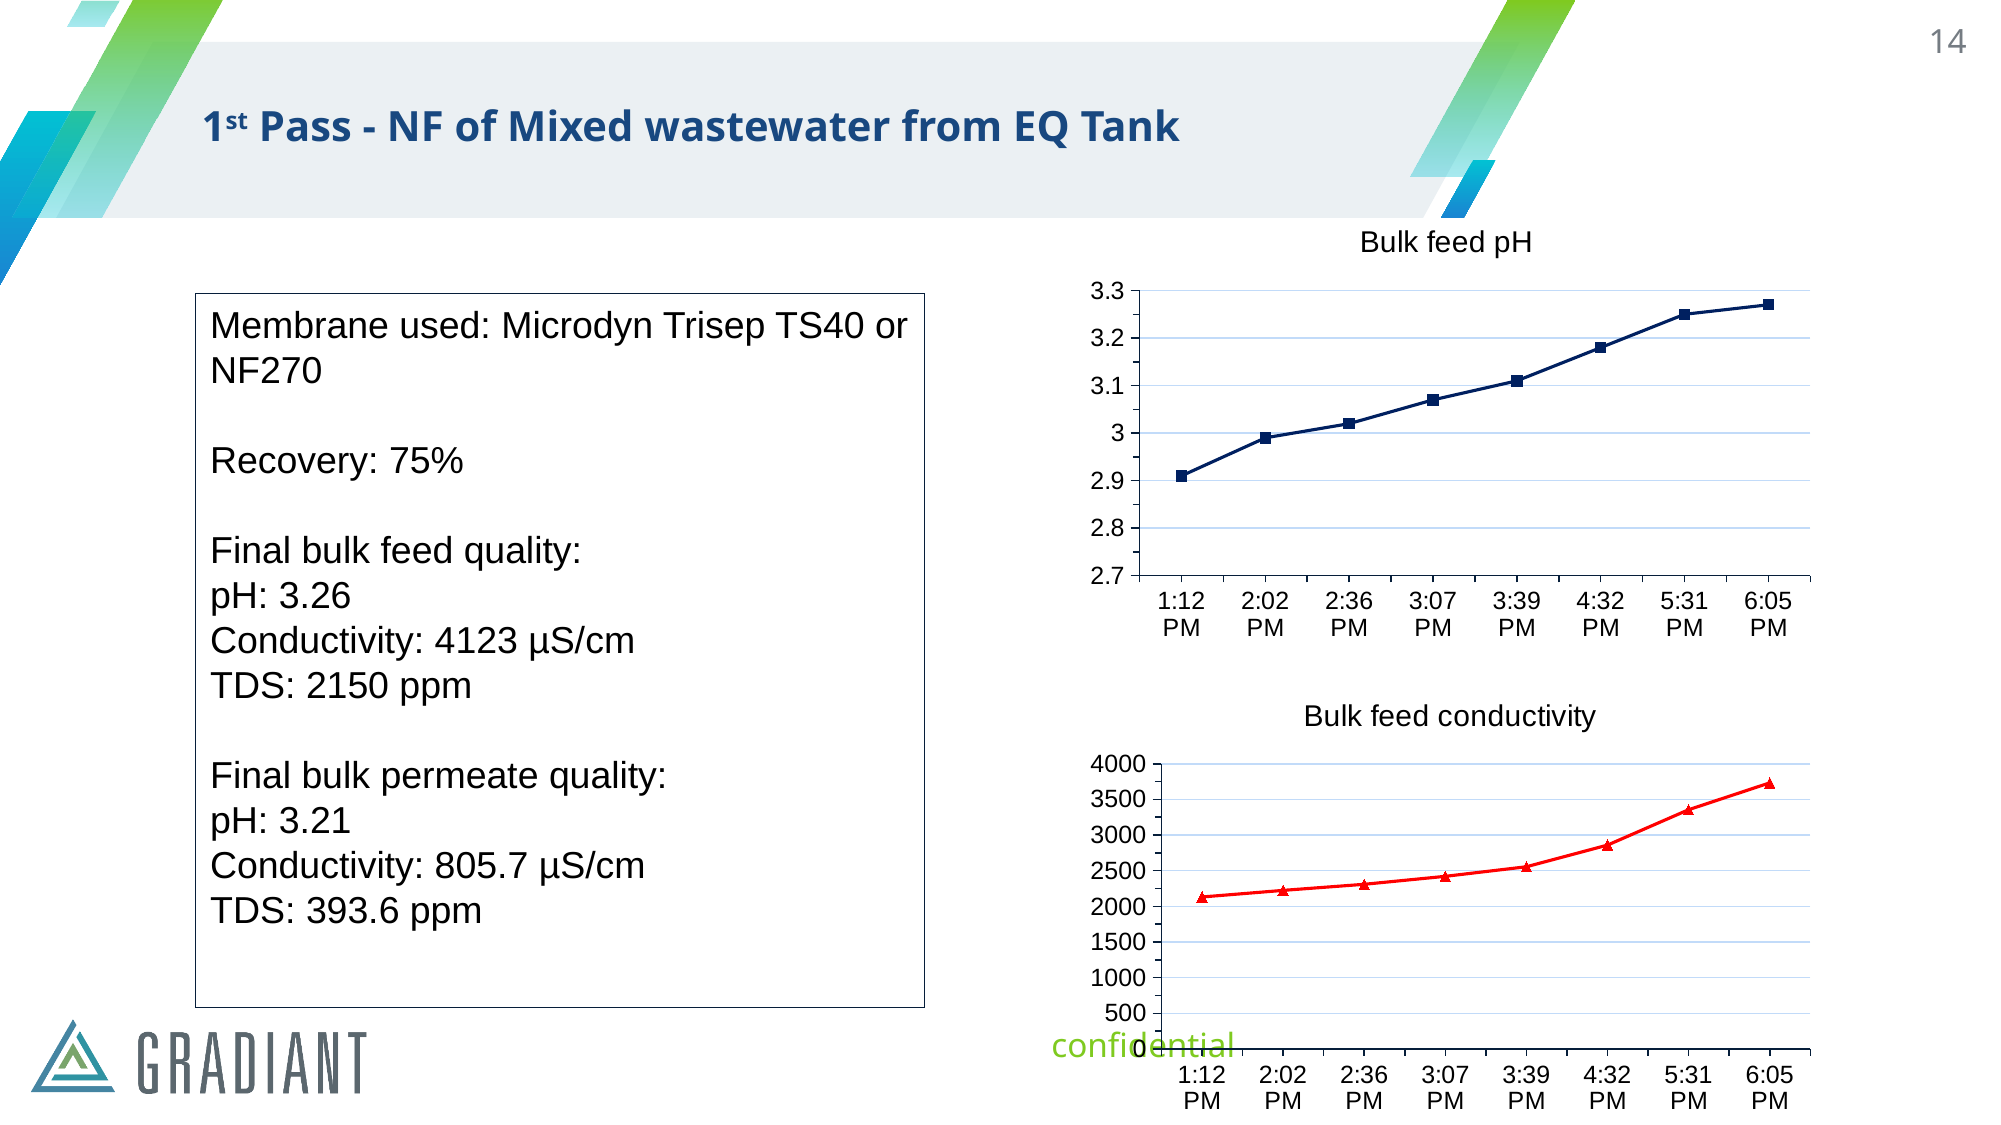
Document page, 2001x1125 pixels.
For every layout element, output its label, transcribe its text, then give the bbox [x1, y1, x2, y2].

chart [1075, 673, 1826, 1124]
title 1st Pass - NF of Mixed wastewater from EQ Tank [201, 39, 1520, 218]
chart [1075, 200, 1826, 651]
slide_number 14 [1871, 0, 1967, 87]
text_box Membrane used: Microdyn Trisep TS40 or NF270 Recovery: 75% Final bulk feed quality: pH: 3.26 Conductivity: 4123 µS/cm TDS: 2150 ppm Final bulk permeate quality: pH: 3.21 Conductivity: 805.7 µS/cm TDS: 393.6 ppm [195, 293, 925, 1008]
picture [0, 920, 475, 1125]
